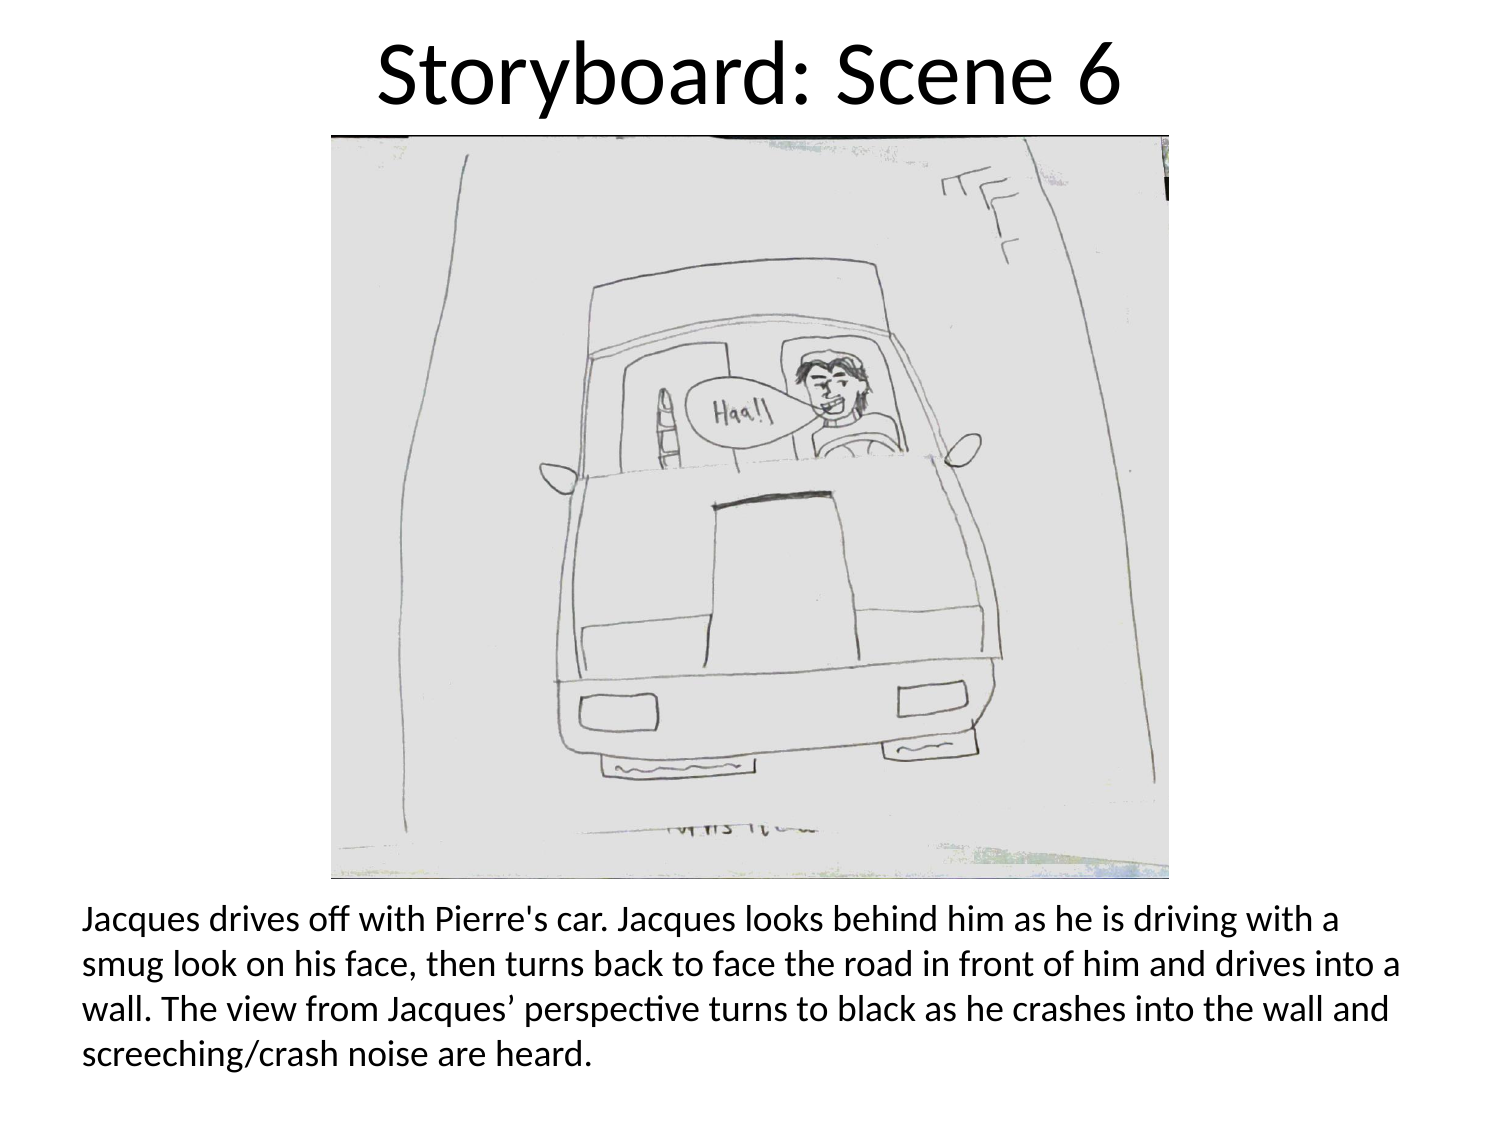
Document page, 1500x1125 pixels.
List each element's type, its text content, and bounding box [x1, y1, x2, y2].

title Storyboard: Scene 6 [75, 0, 1425, 135]
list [74, 135, 1426, 879]
text_box Jacques drives off with Pierre's car. Jacques looks behind him as he is driving with a smug look on his face, then turns back to face the road in front of him and drives into a wall. The view from Jacques’ perspective turns to black as he crashes into the wall and screeching/crash noise are heard. [67, 886, 1447, 1081]
